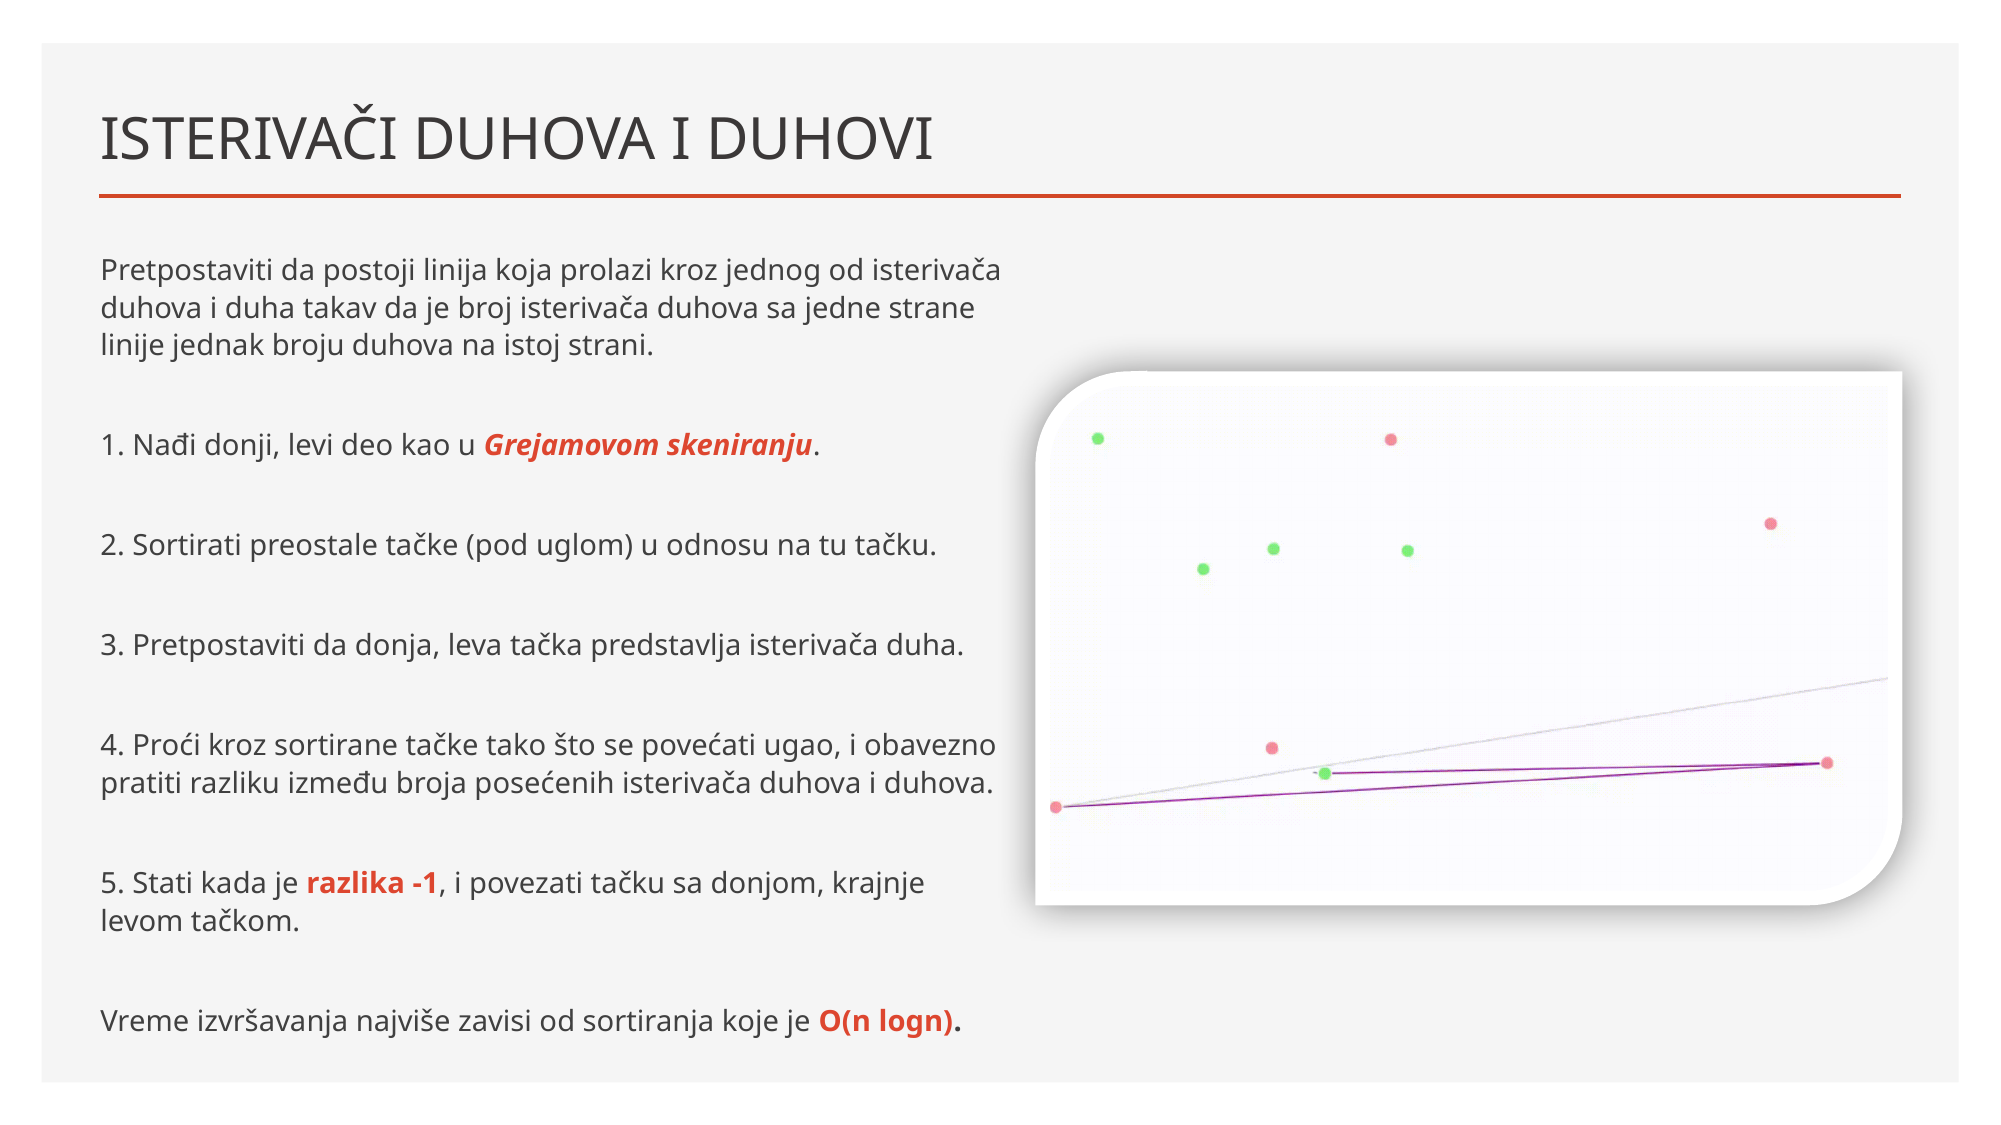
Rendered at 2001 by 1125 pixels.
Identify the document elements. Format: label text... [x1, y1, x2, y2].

title ISTERIVAČI DUHOVA I DUHOVI [85, 73, 1214, 179]
picture [1042, 378, 1896, 898]
text_box Pretpostaviti da postoji linija koja prolazi kroz jednog od isterivača duhova i duha takav da je broj isterivača duhova sa jedne strane linije jednak broju duhova na istoj strani. 1. Nađi donji, levi deo kao u Grejamovom skeniranju. 2. Sortirati preostale tačke (pod uglom) u odnosu na tu tačku. 3. Pretpostaviti da donja, leva tačka predstavlja isterivača duha. 4. Proći kroz sortirane tačke tako što se povećati ugao, i obavezno pratiti razliku između broja posećenih isterivača duhova i duhova. 5. Stati kada je razlika -1, i povezati tačku sa donjom, krajnje levom tačkom. Vreme izvršavanja najviše zavisi od sortiranja koje je O(n logn). [85, 241, 1021, 991]
